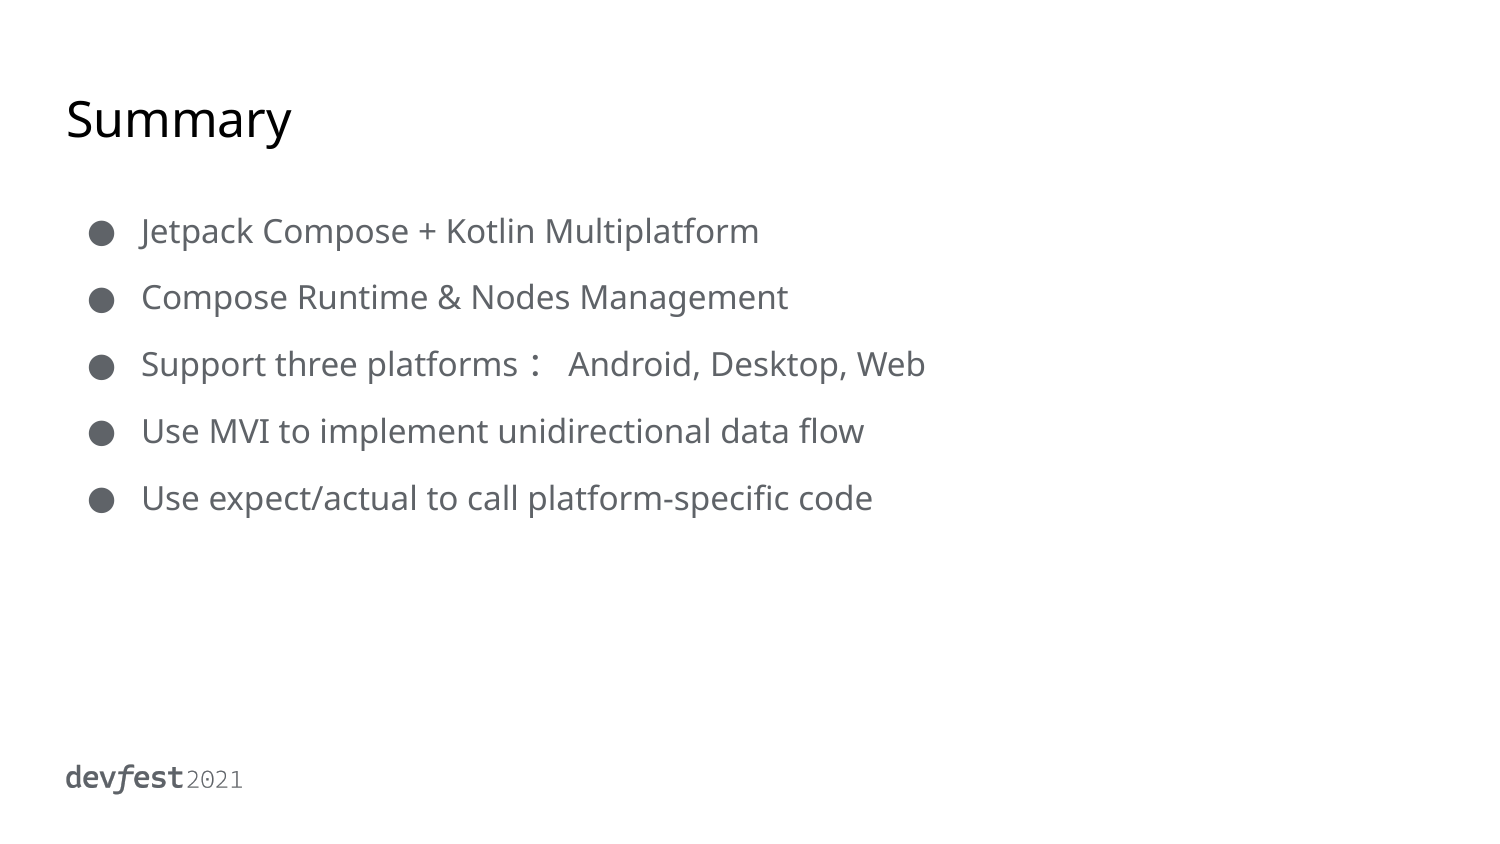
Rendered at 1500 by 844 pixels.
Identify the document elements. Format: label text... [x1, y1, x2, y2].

picture [65, 761, 243, 797]
title Summary [51, 72, 1449, 167]
list Jetpack Compose + Kotlin Multiplatform Compose Runtime & Nodes Management Support three platforms：Android, Desktop, Web Use MVI to implement unidirectional data flow Use expect/actual to call platform-specific code [51, 189, 1056, 707]
